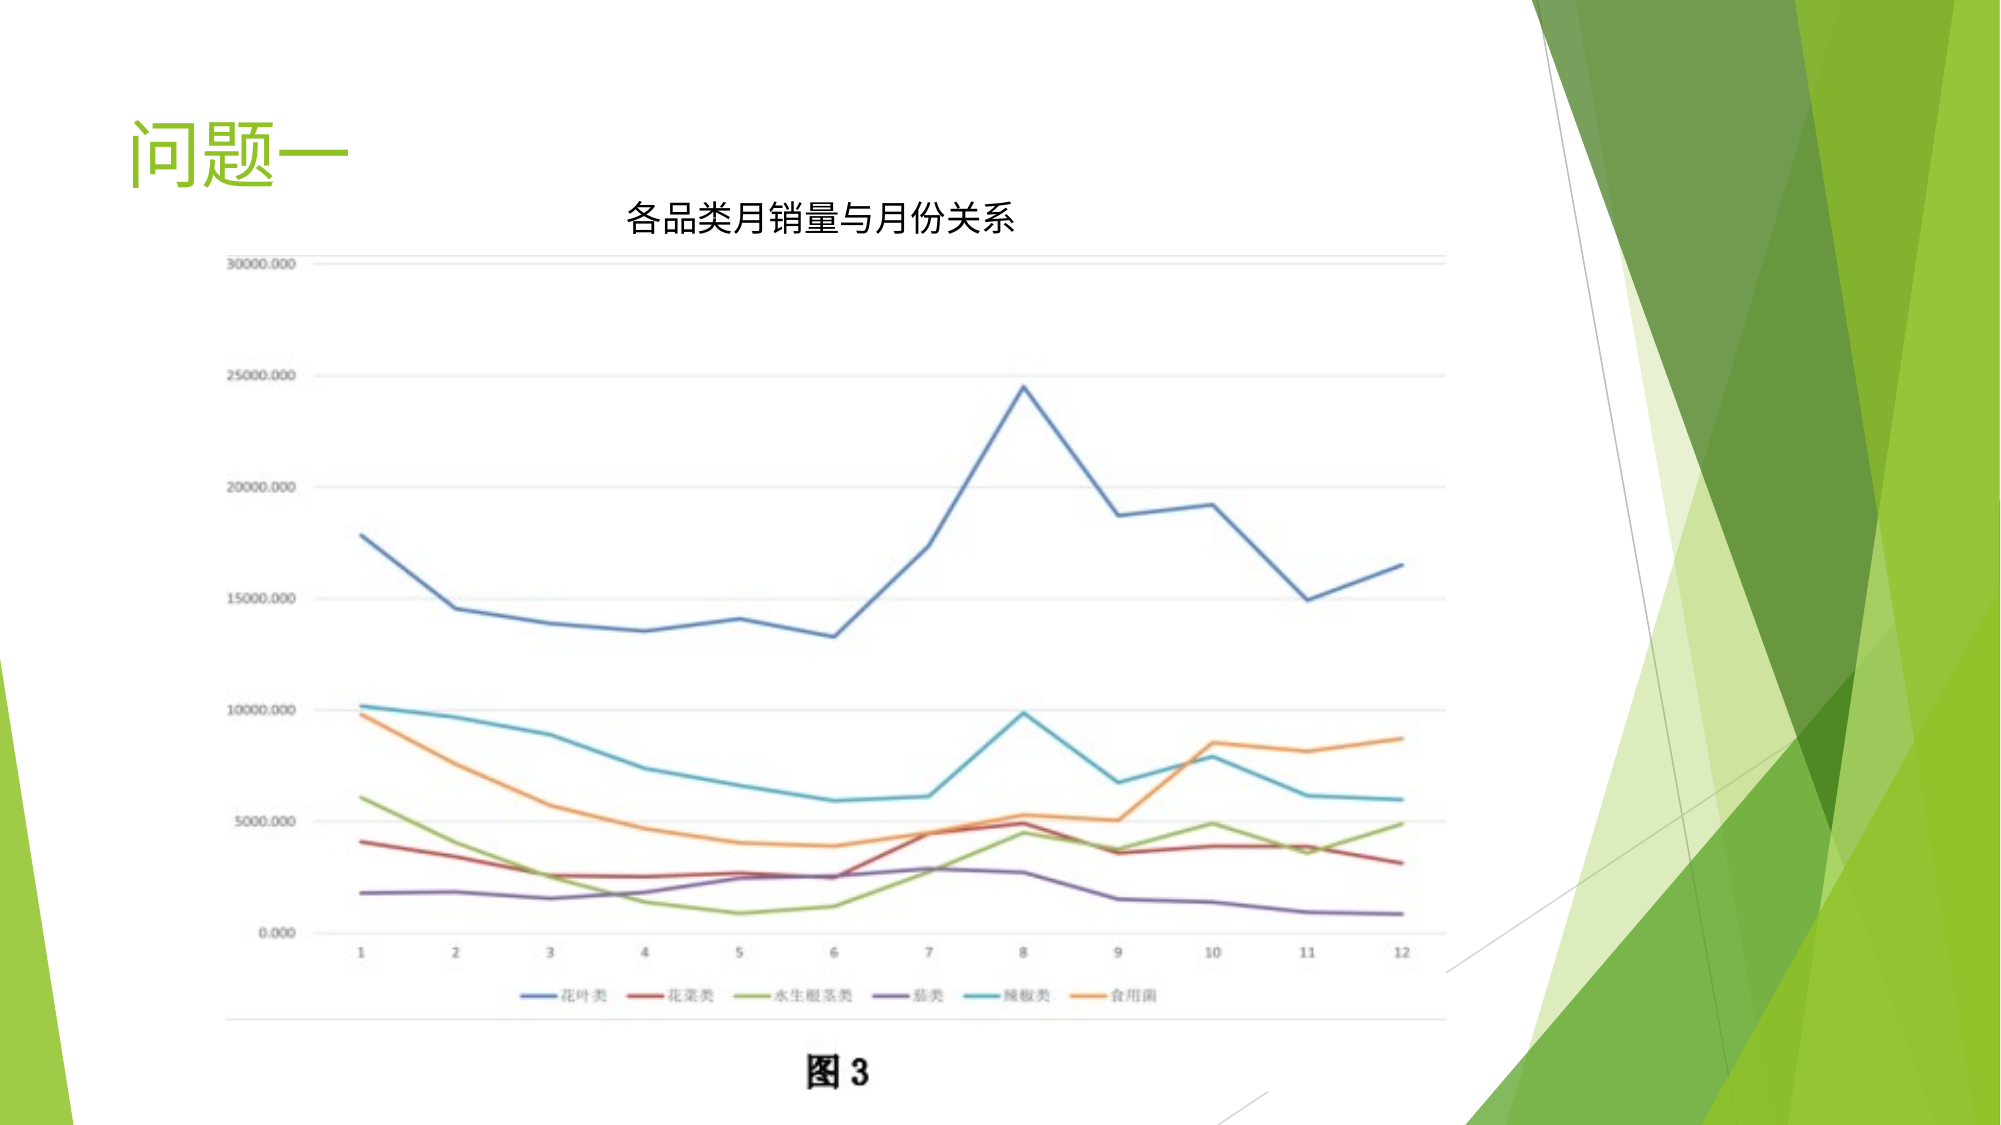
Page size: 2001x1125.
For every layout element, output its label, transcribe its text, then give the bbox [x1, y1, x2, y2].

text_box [226, 255, 1446, 1092]
text_box 各品类月销量与月份关系 [611, 181, 1061, 236]
title 问题一 [111, 99, 1522, 317]
